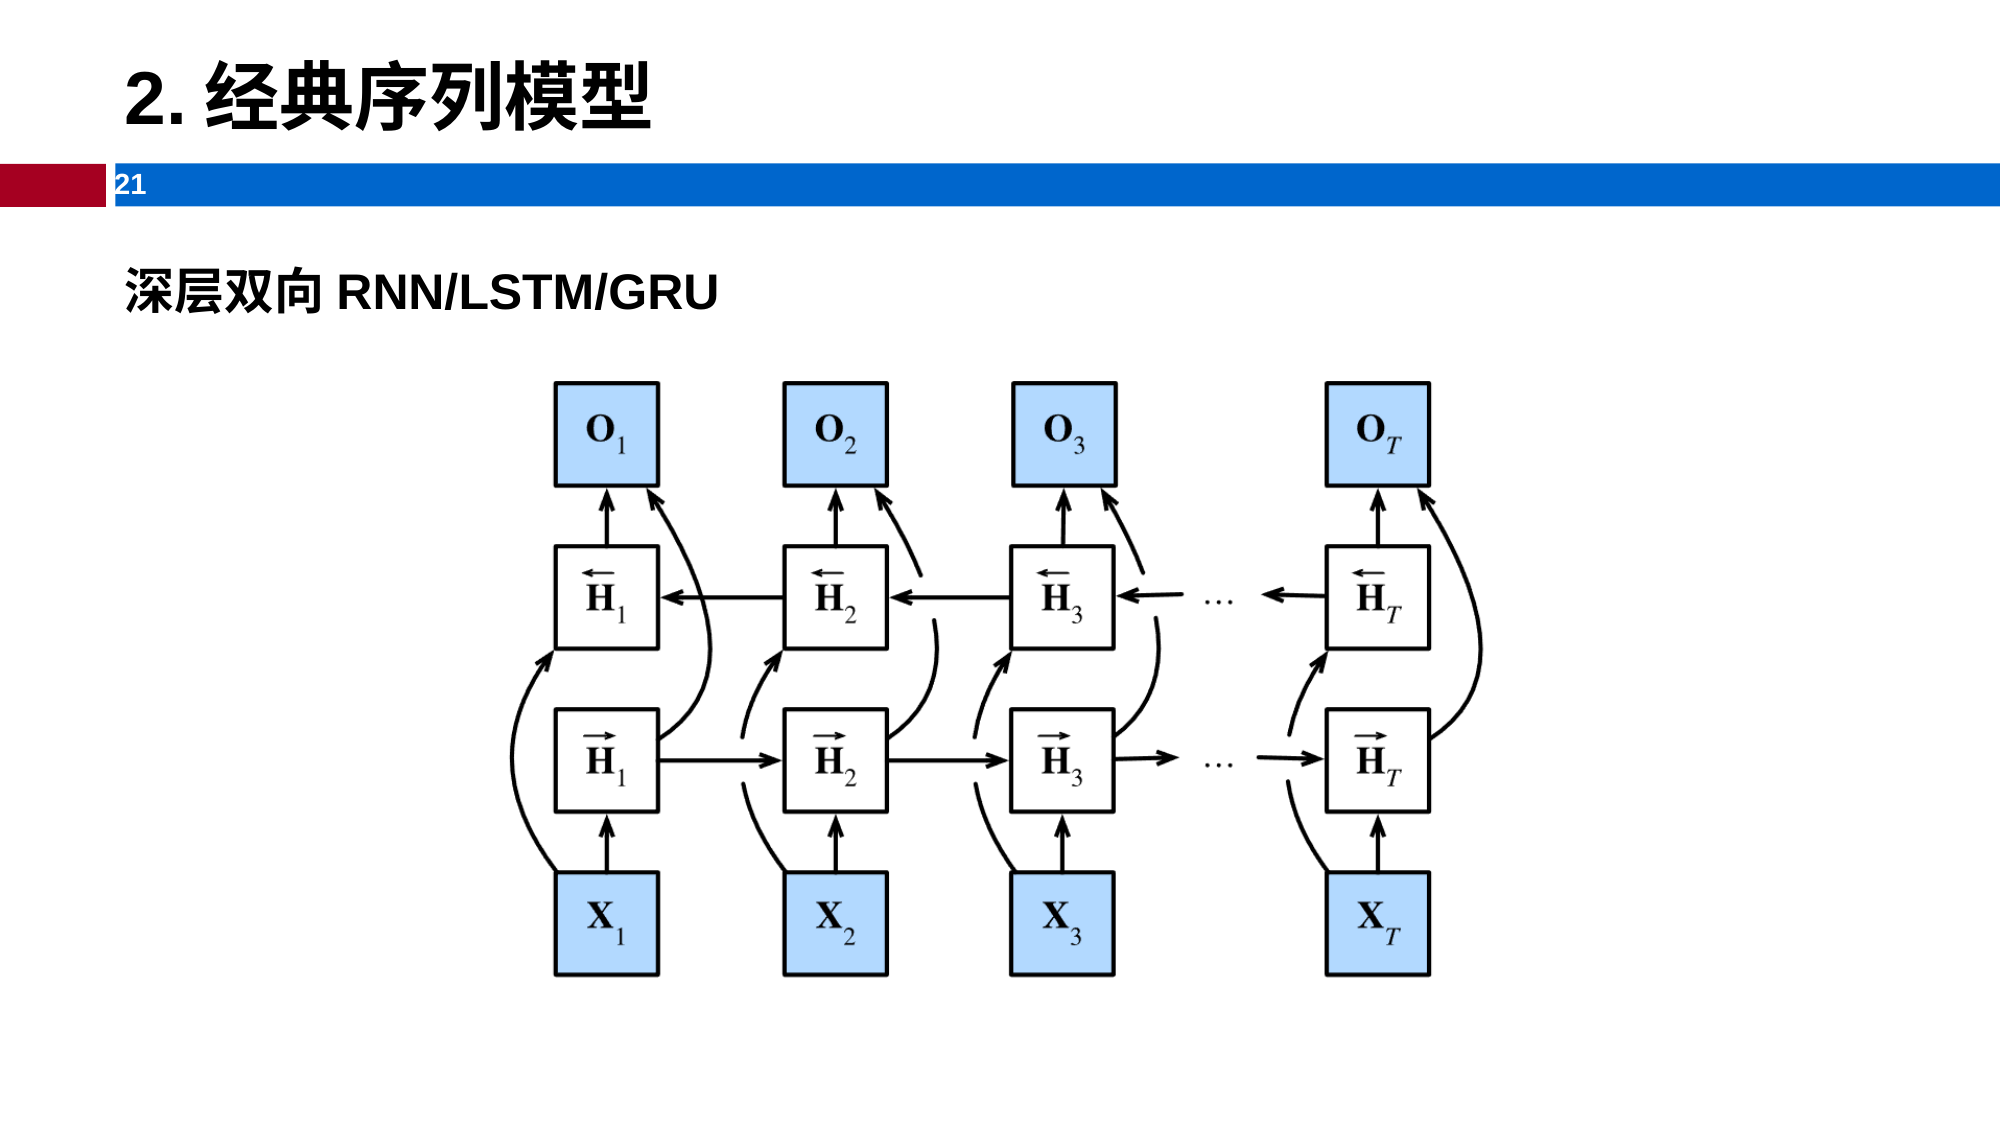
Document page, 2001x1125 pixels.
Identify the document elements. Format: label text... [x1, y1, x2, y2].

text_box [488, 379, 1522, 1009]
text_box 深层双向RNN/LSTM/GRU [109, 251, 1110, 327]
title 2.经典序列模型 [109, 38, 2000, 150]
